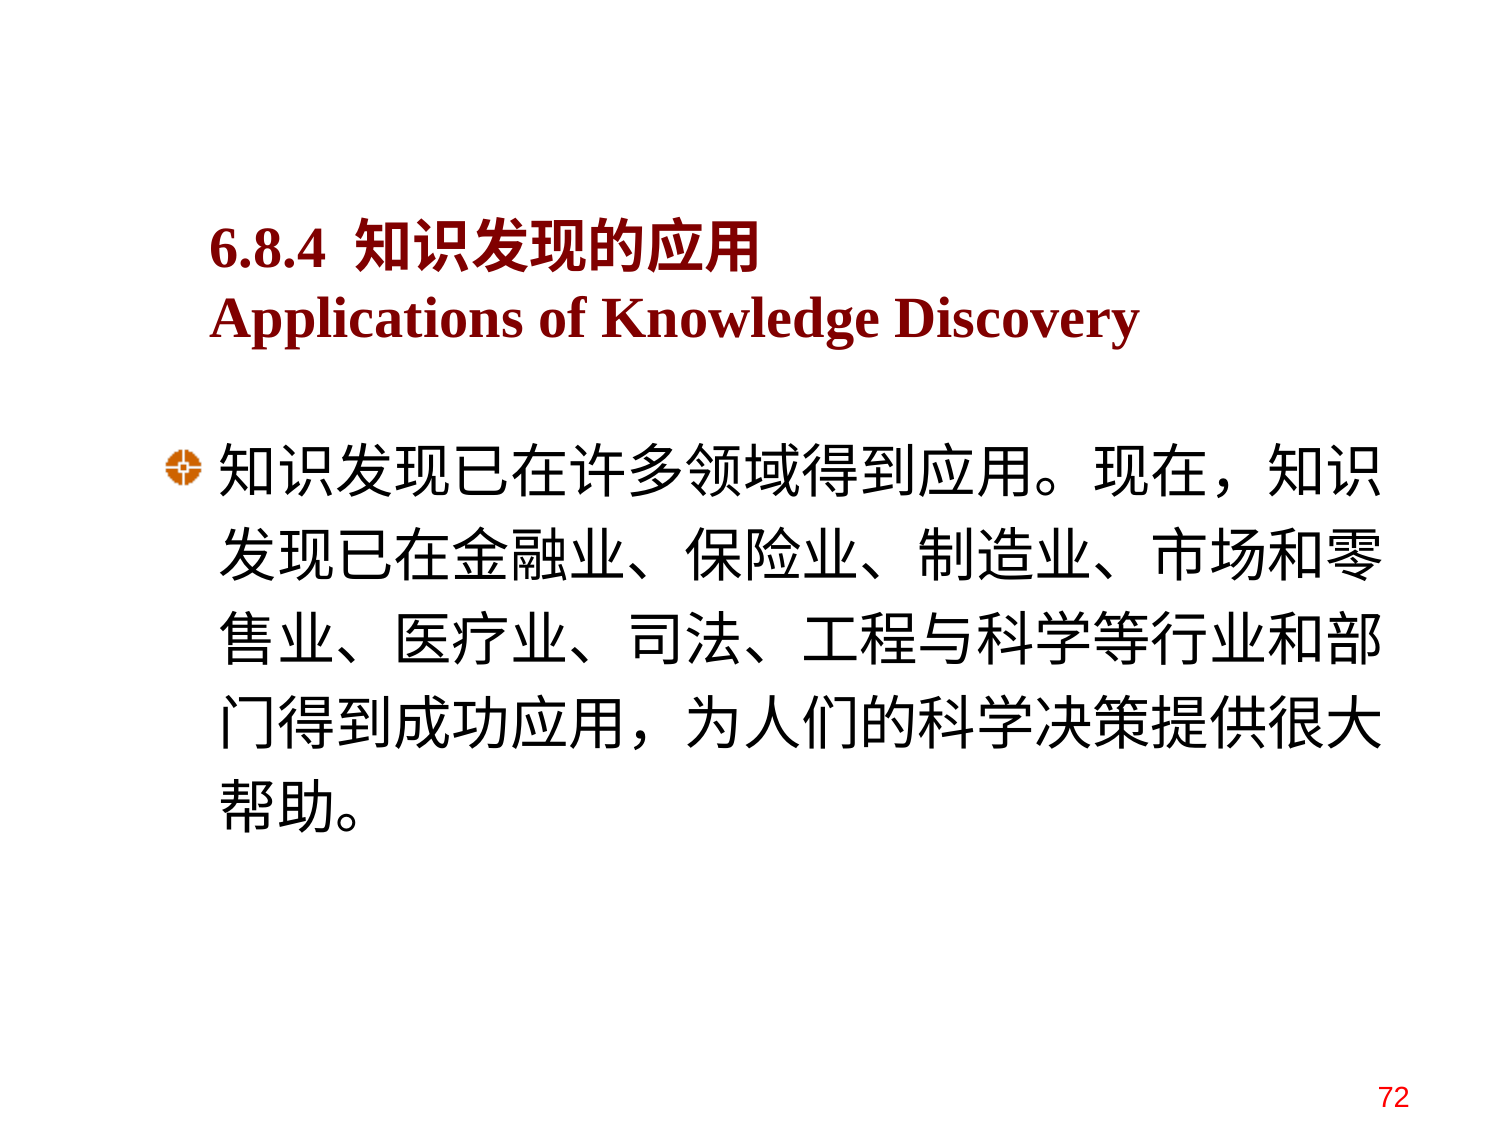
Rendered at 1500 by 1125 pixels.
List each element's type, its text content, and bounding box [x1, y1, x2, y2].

title 6.8.4 知识发现的应用 Applications of Knowledge Discovery [194, 172, 1272, 386]
list 知识发现已在许多领域得到应用。现在，知识发现已在金融业、保险业、制造业、市场和零售业、医疗业、司法、工程与科学等行业和部门得到成功应用，为人们的科学决策提供很大帮助。 [147, 412, 1426, 1013]
picture [162, 448, 204, 490]
slide_number 72 [891, 1070, 1426, 1106]
